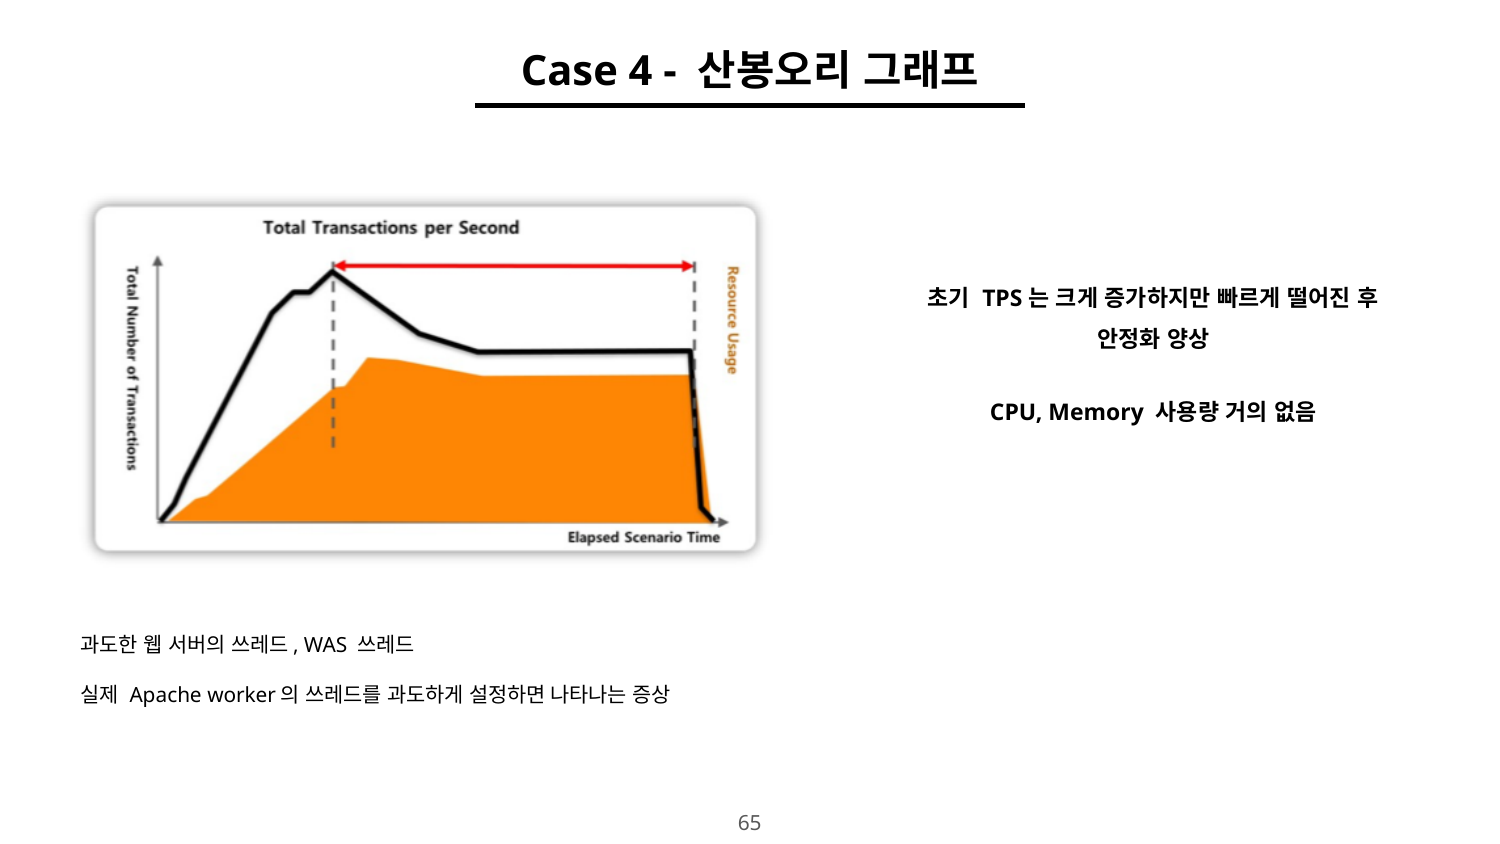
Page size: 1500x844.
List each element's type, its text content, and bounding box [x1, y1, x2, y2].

slide_number ‹#› [729, 804, 770, 833]
picture [67, 187, 780, 571]
title Case 4 - 산봉오리 그래프 [367, 37, 1133, 101]
text_box 초기 TPS는 크게 증가하지만 빠르게 떨어진 후 안정화 양상 [906, 271, 1401, 351]
text_box CPU, Memory 사용량 거의 없음 [906, 385, 1401, 423]
text_box 과도한 웹 서버의 쓰레드, WAS 쓰레드 실제 Apache worker의 쓰레드를 과도하게 설정하면 나타나는 증상 [75, 610, 1049, 703]
